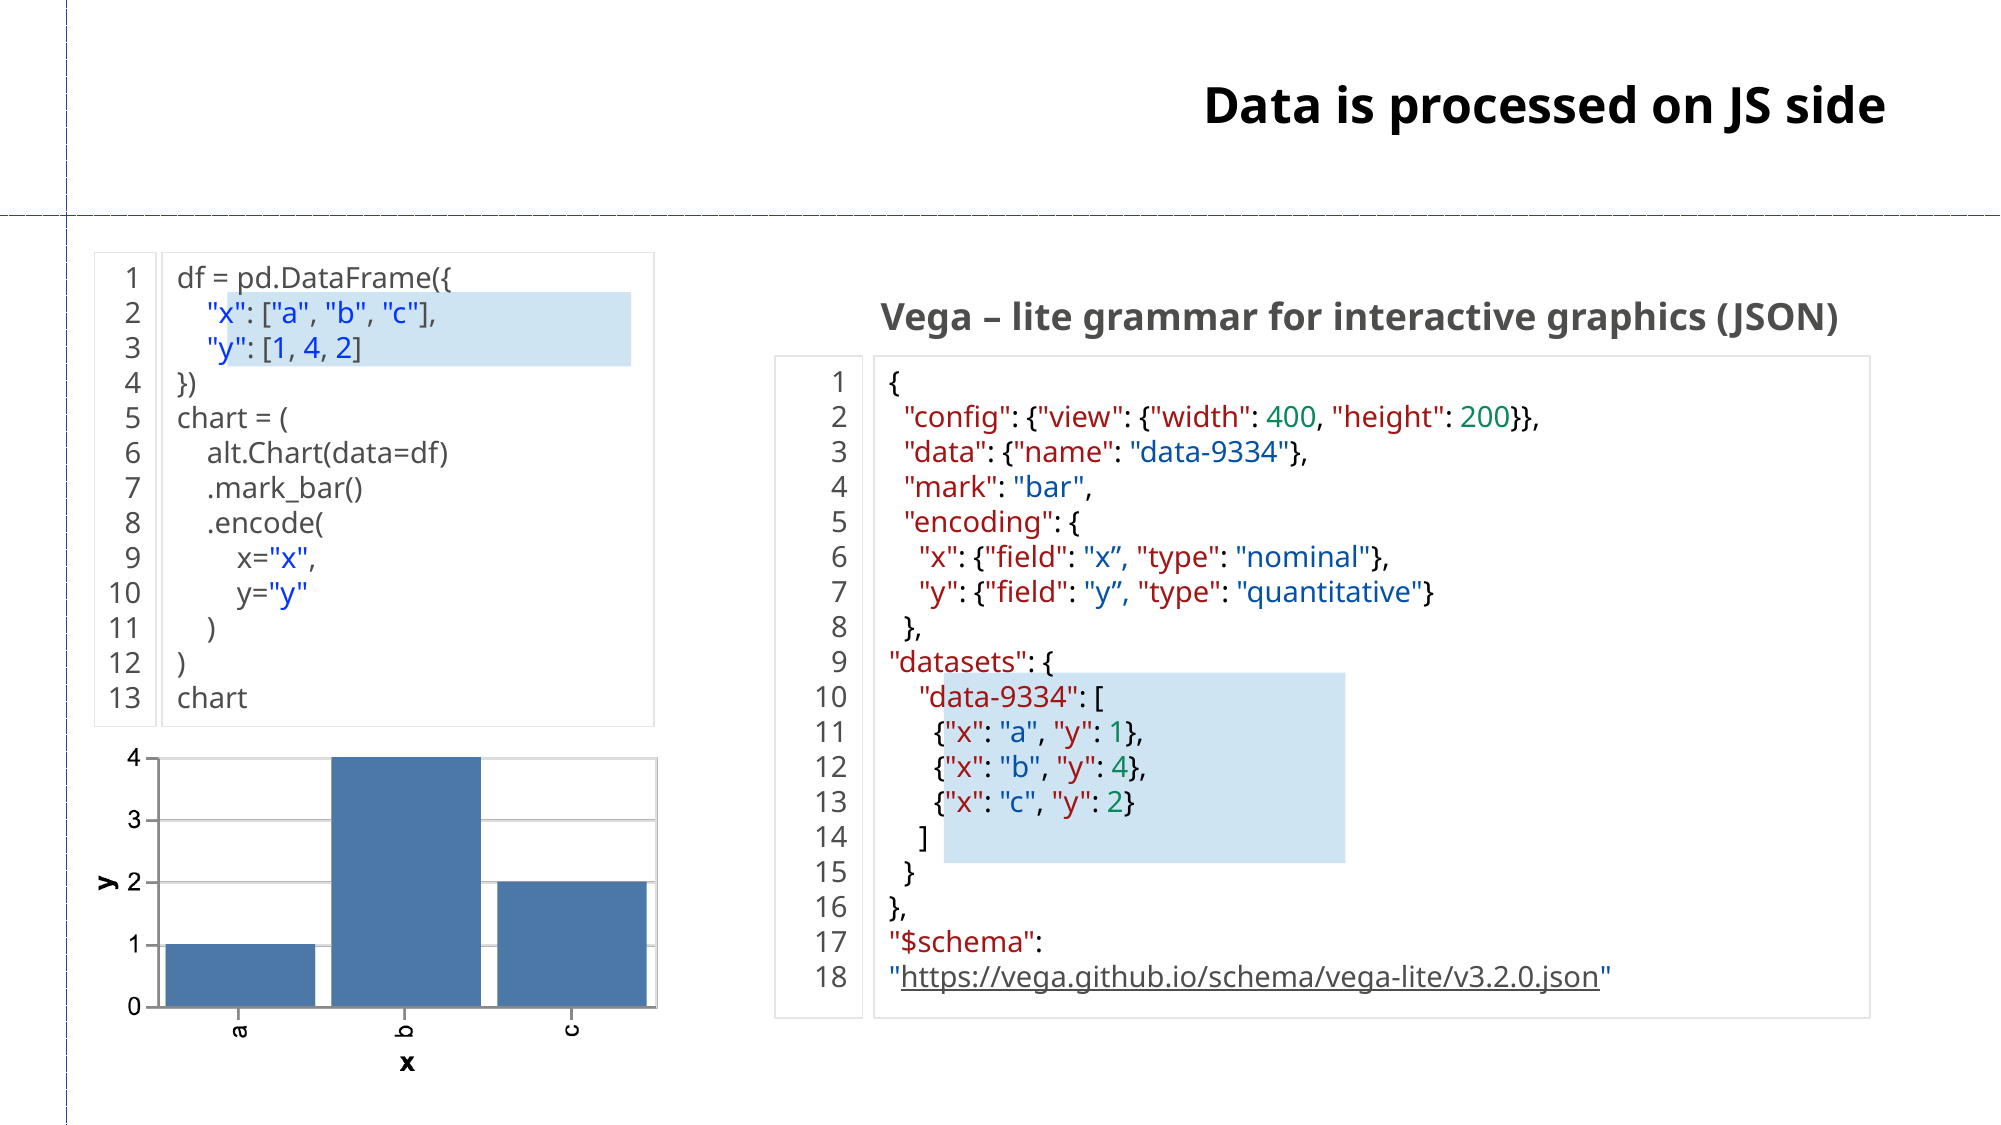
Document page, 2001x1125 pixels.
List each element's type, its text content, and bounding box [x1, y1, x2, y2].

picture [74, 732, 667, 1089]
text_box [774, 355, 1871, 1019]
text_box Vega – lite grammar for interactive graphics (JSON) [865, 285, 1889, 346]
text_box Data is processed on JS side [552, 71, 1902, 144]
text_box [94, 252, 655, 727]
